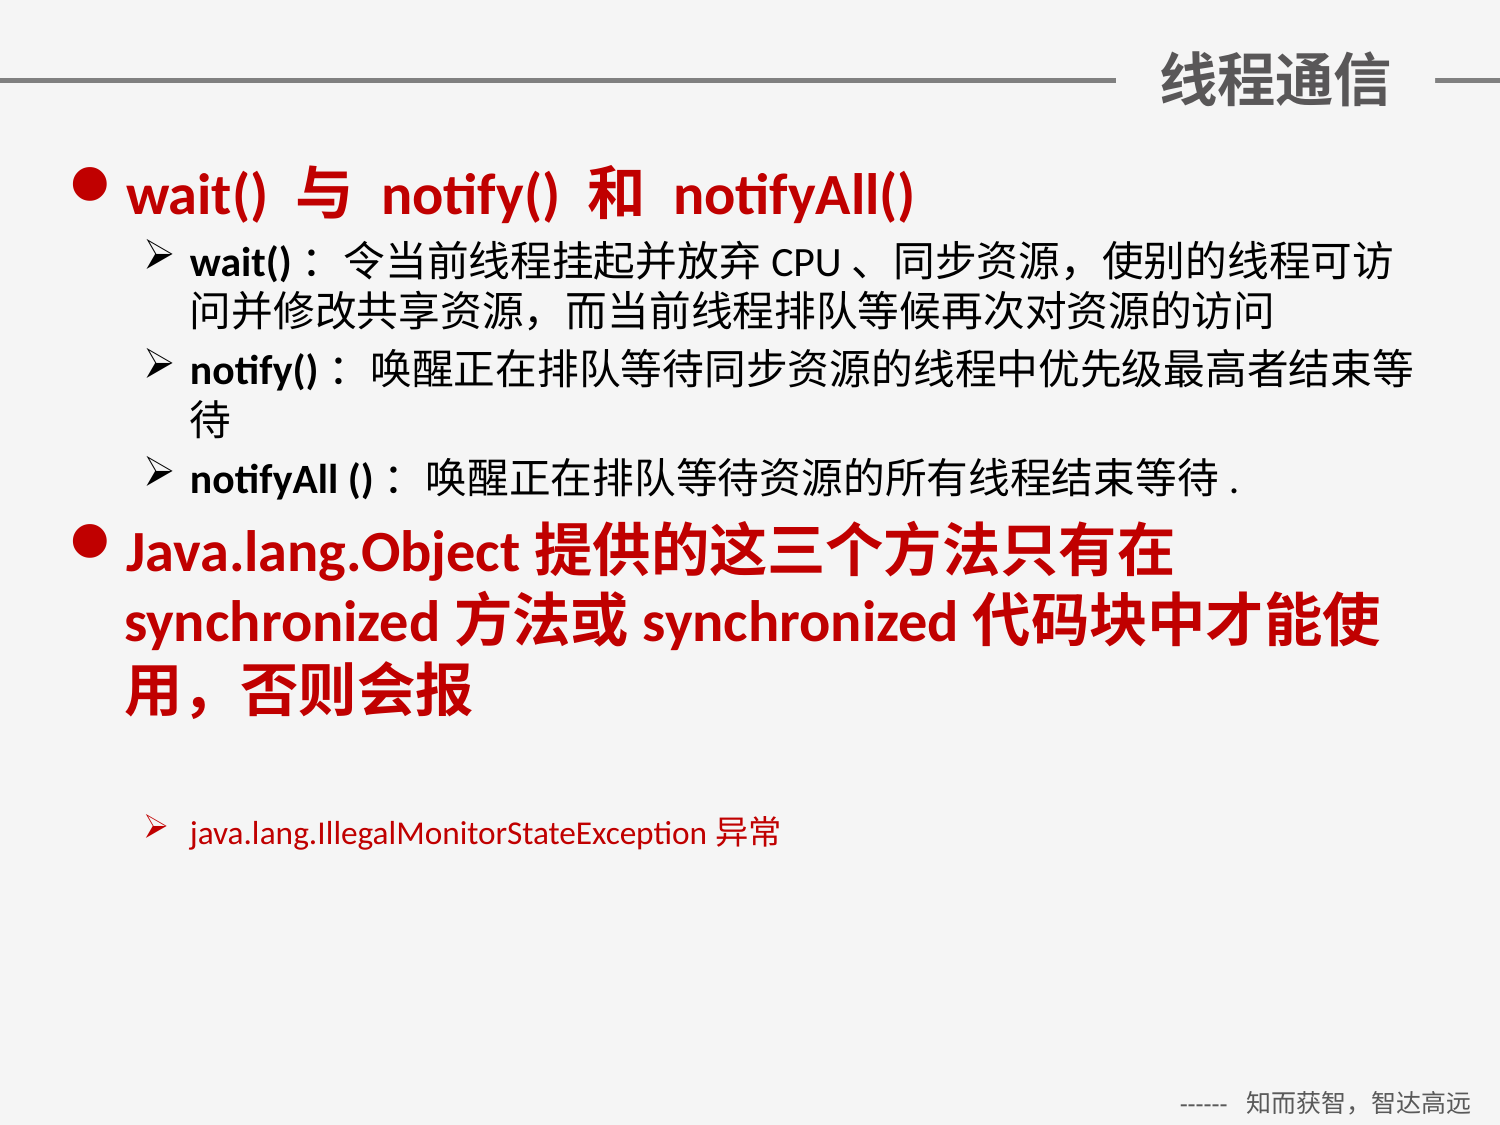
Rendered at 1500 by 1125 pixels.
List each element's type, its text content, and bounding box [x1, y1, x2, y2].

list wait() 与 notify() 和 notifyAll() wait()：令当前线程挂起并放弃CPU、同步资源，使别的线程可访问并修改共享资源，而当前线程排队等候再次对资源的访问 notify()：唤醒正在排队等待同步资源的线程中优先级最高者结束等待 notifyAll ()：唤醒正在排队等待资源的所有线程结束等待. Java.lang.Object提供的这三个方法只有在synchronized方法或synchronized代码块中才能使用，否则会报 java.lang.IllegalMonitorStateException异常 [53, 149, 1447, 1035]
title 线程通信 [1116, 30, 1436, 126]
